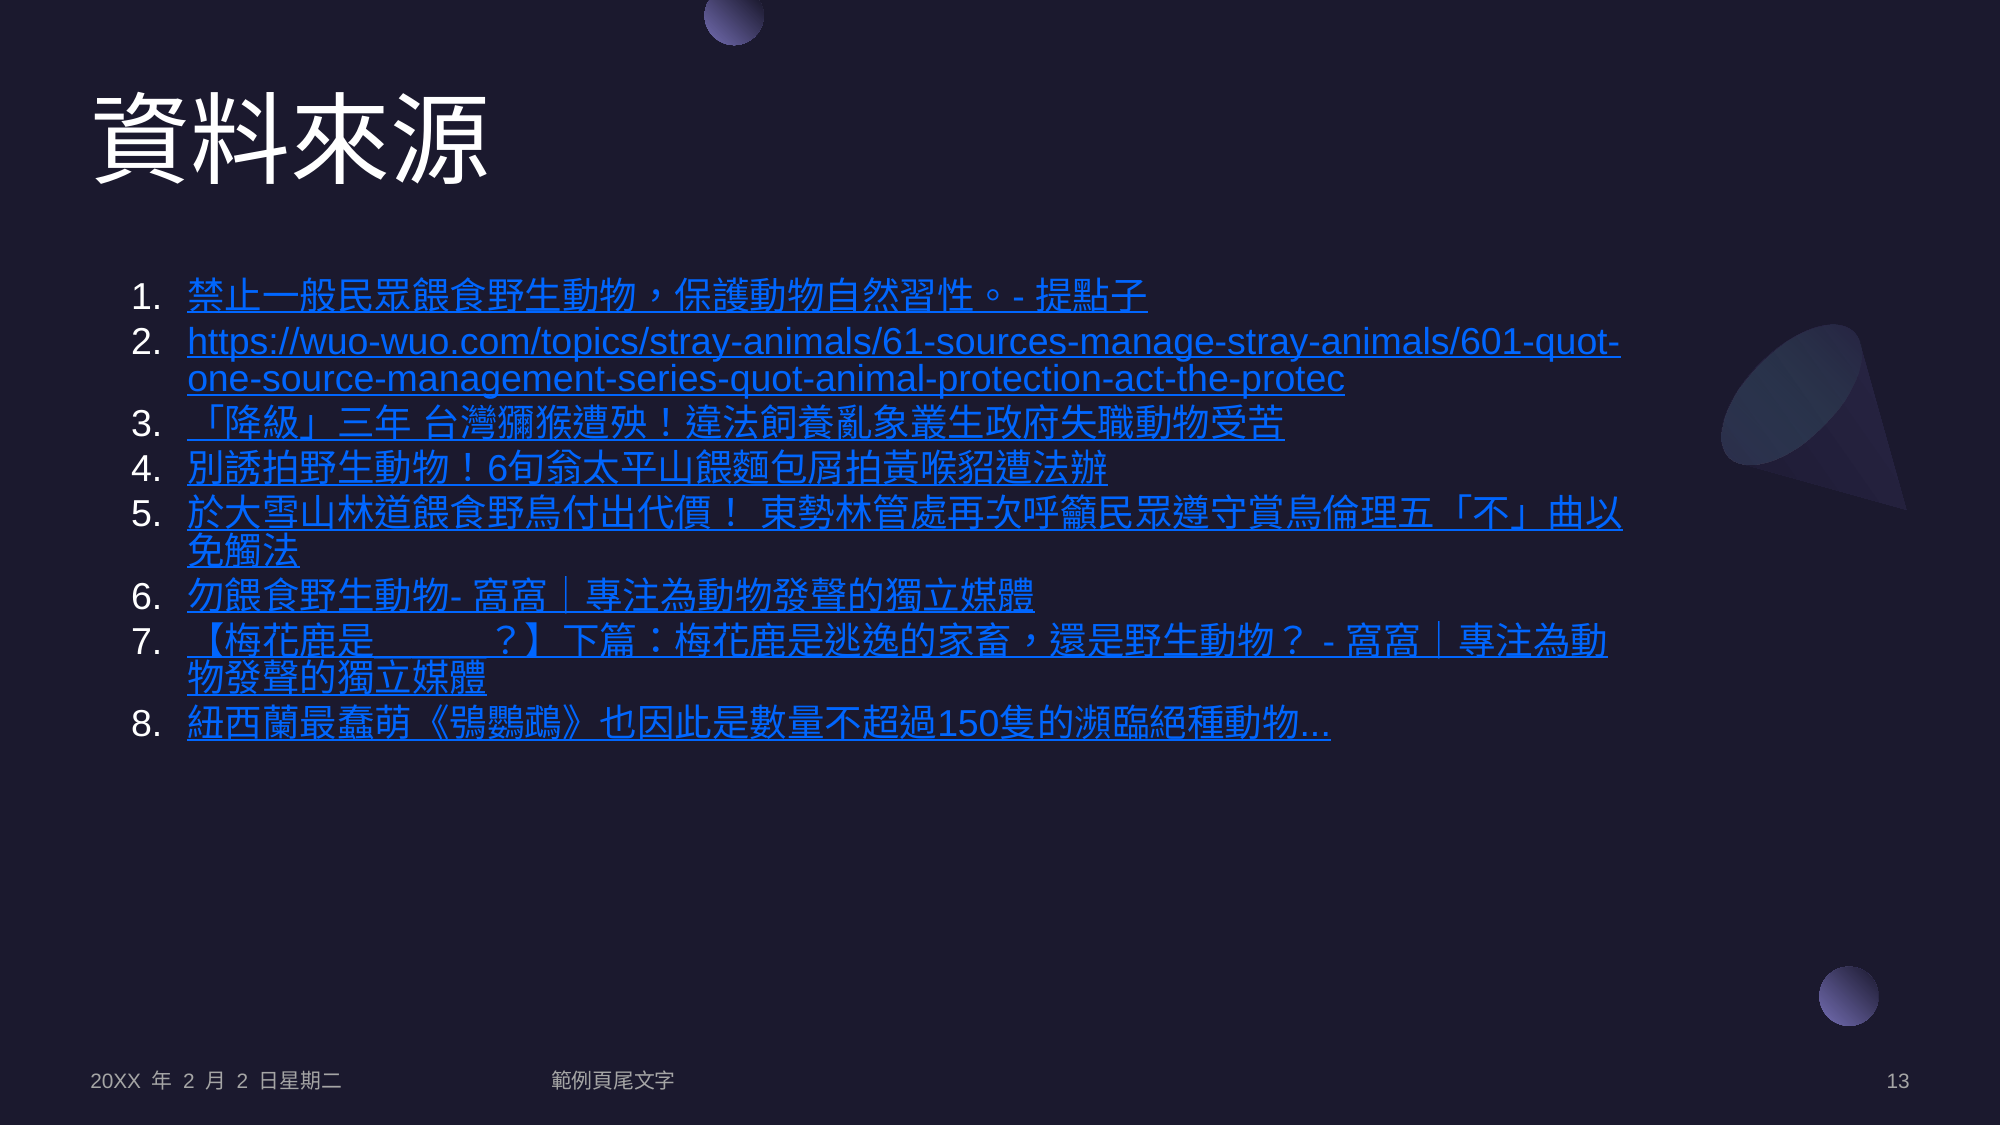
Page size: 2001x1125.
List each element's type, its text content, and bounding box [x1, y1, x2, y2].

slide_number 13 [1632, 1067, 1910, 1093]
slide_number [90, 1067, 522, 1093]
title 資料來源 [90, 90, 1911, 309]
footer 範例頁尾文字 [551, 1067, 1598, 1093]
text_box [704, 0, 764, 46]
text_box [1696, 300, 1970, 573]
text_box 禁止一般民眾餵食野生動物，保護動物自然習性。- 提點子 https://wuo-wuo.com/topics/stray-animals/61-sources-manage-stray-animals/601-quot-one-source-management-series-quot-animal-protection-act-the-protec 「降級」三年 台灣獼猴遭殃！違法飼養亂象叢生政府失職動物受苦 別誘拍野生動物！6旬翁太平山餵麵包屑拍黃喉貂遭法辦 於大雪山林道餵食野鳥付出代價！ 東勢林管處再次呼籲民眾遵守賞鳥倫理五「不」曲以免觸法 勿餵食野生動物- 窩窩｜專注為動物發聲的獨立媒體 【梅花鹿是＿＿＿？】下篇：梅花鹿是逃逸的家畜，還是野生動物？ - 窩窩｜專注為動物發聲的獨立媒體 紐西蘭最蠢萌《鴞鸚鵡》也因此是數量不超過150隻的瀕臨絕種動物... [116, 264, 1639, 910]
